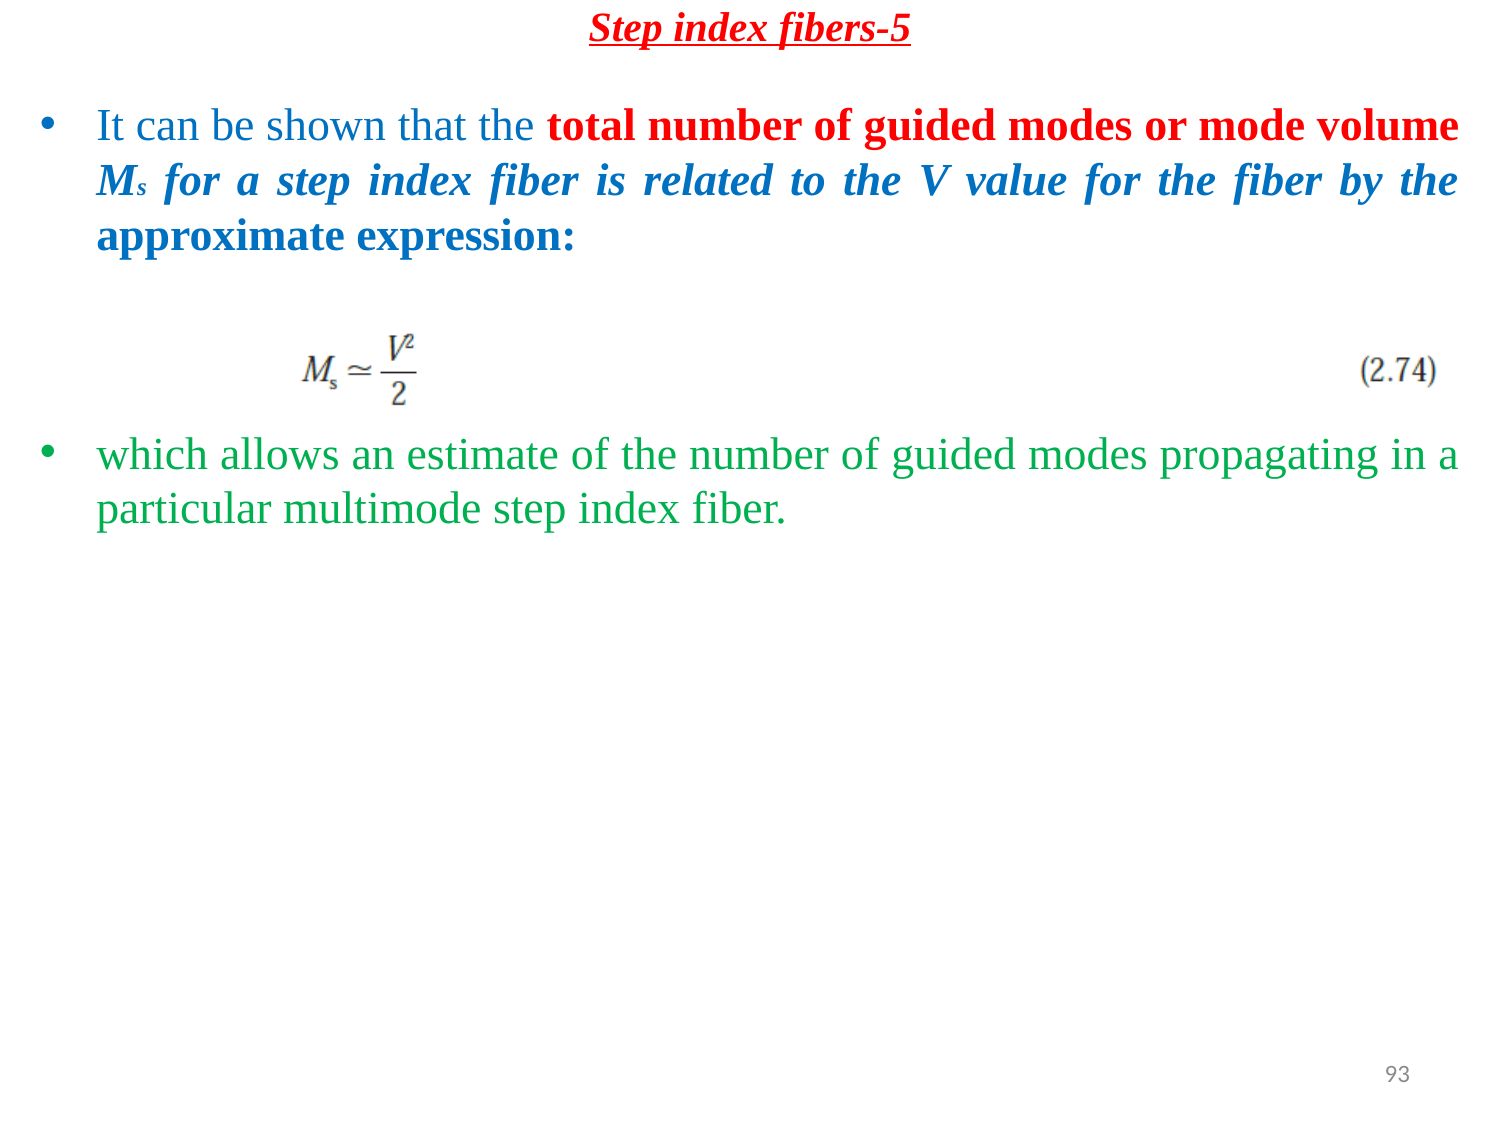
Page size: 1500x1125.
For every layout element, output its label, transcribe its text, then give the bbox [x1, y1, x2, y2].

picture [287, 312, 1441, 421]
slide_number 93 [1074, 1042, 1425, 1103]
list It can be shown that the total number of guided modes or mode volume Ms for a step index fiber is related to the V value for the fiber by the approximate expression: which allows an estimate of the number of guided modes propagating in a particular multimode step index fiber. [24, 87, 1475, 650]
title Step index fibers-5 [24, 0, 1475, 50]
